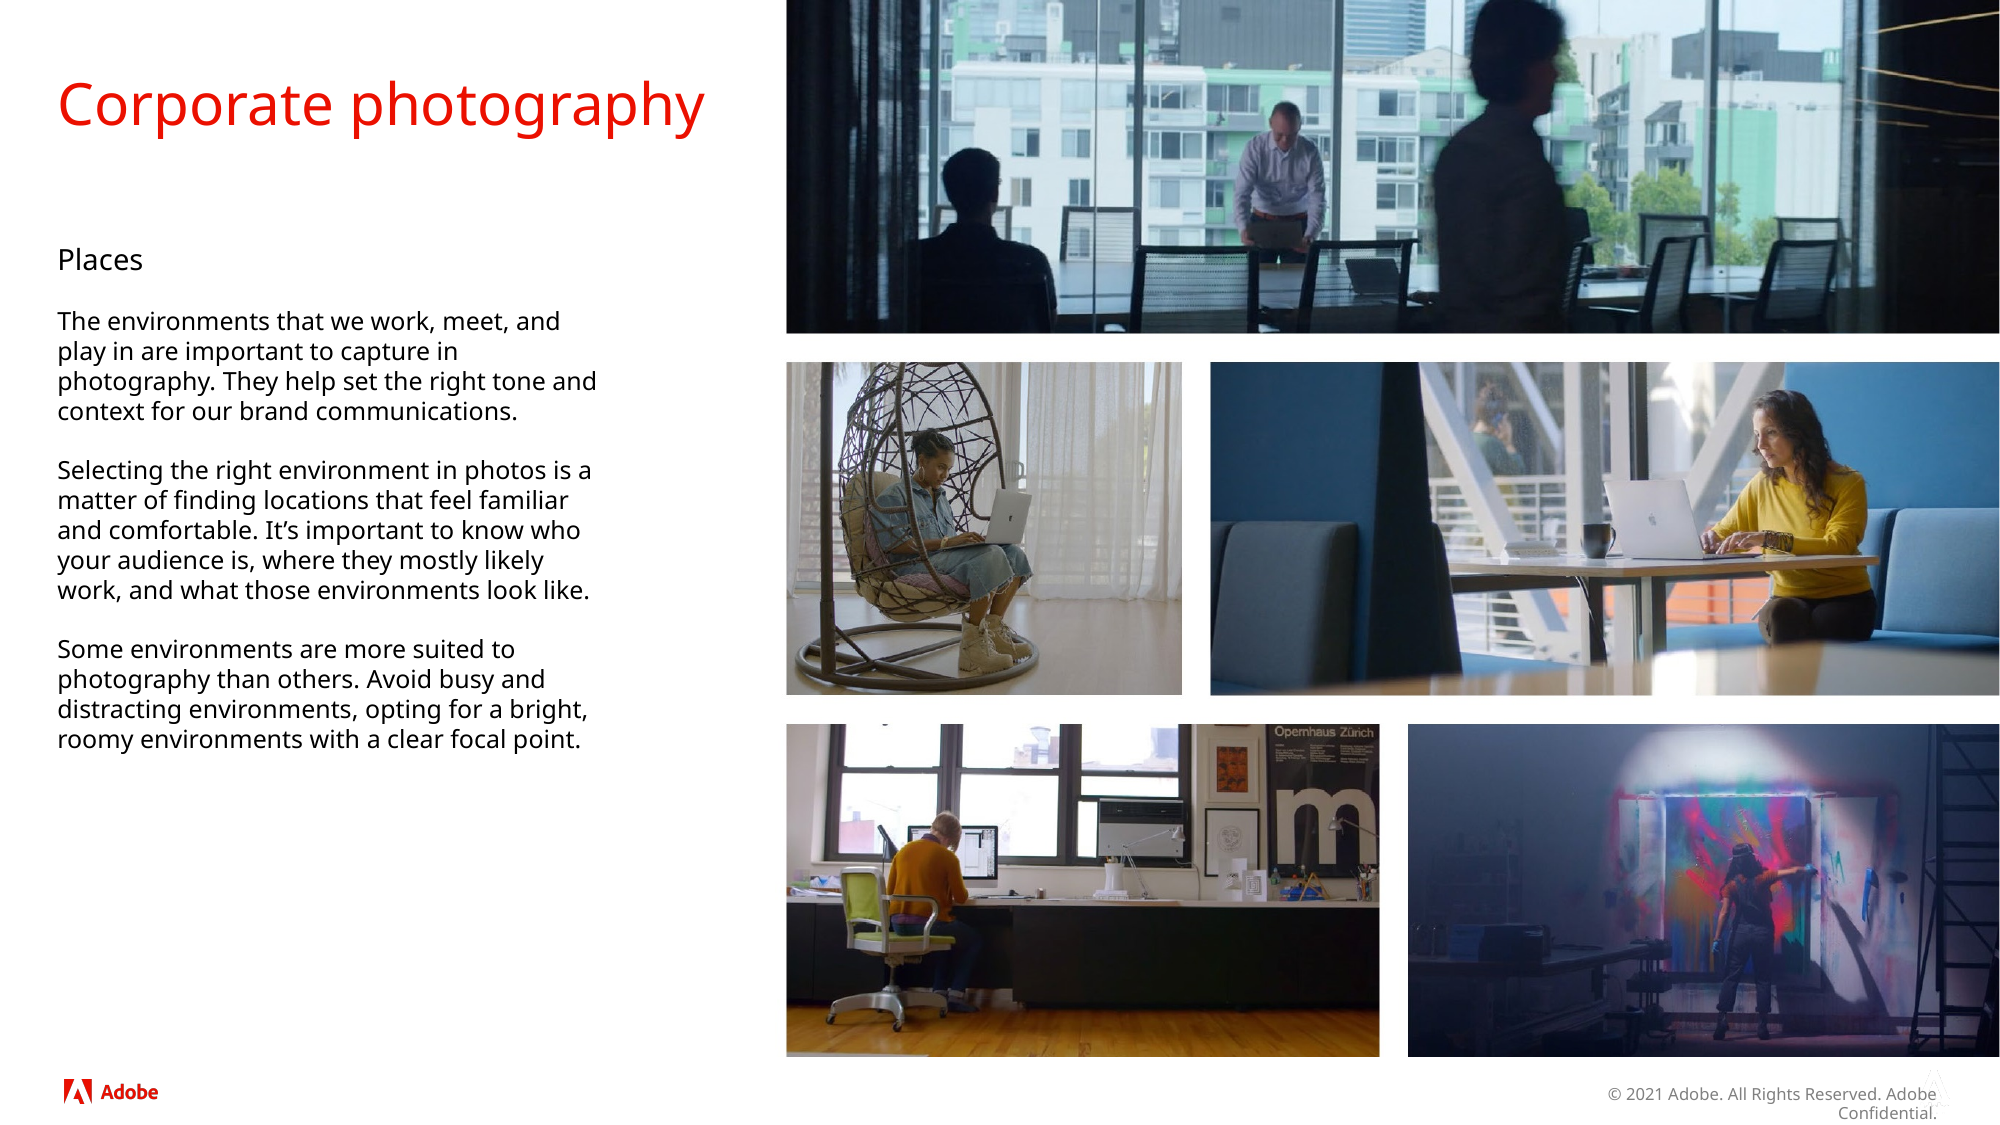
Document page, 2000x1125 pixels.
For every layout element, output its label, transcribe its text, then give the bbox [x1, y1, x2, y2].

title Corporate photography [49, 47, 765, 158]
picture [64, 1079, 158, 1104]
list Places The environments that we work, meet, and play in are important to capture in photography. They help set the right tone and context for our brand communications. Selecting the right environment in photos is a matter of finding locations that feel familiar and comfortable. It’s important to know who your audience is, where they mostly likely work, and what those environments look like. Some environments are more suited to photography than others. Avoid busy and distracting environments, opting for a bright, roomy environments with a clear focal point. [49, 233, 617, 989]
picture [775, 0, 2000, 1057]
picture [1918, 1070, 1950, 1114]
